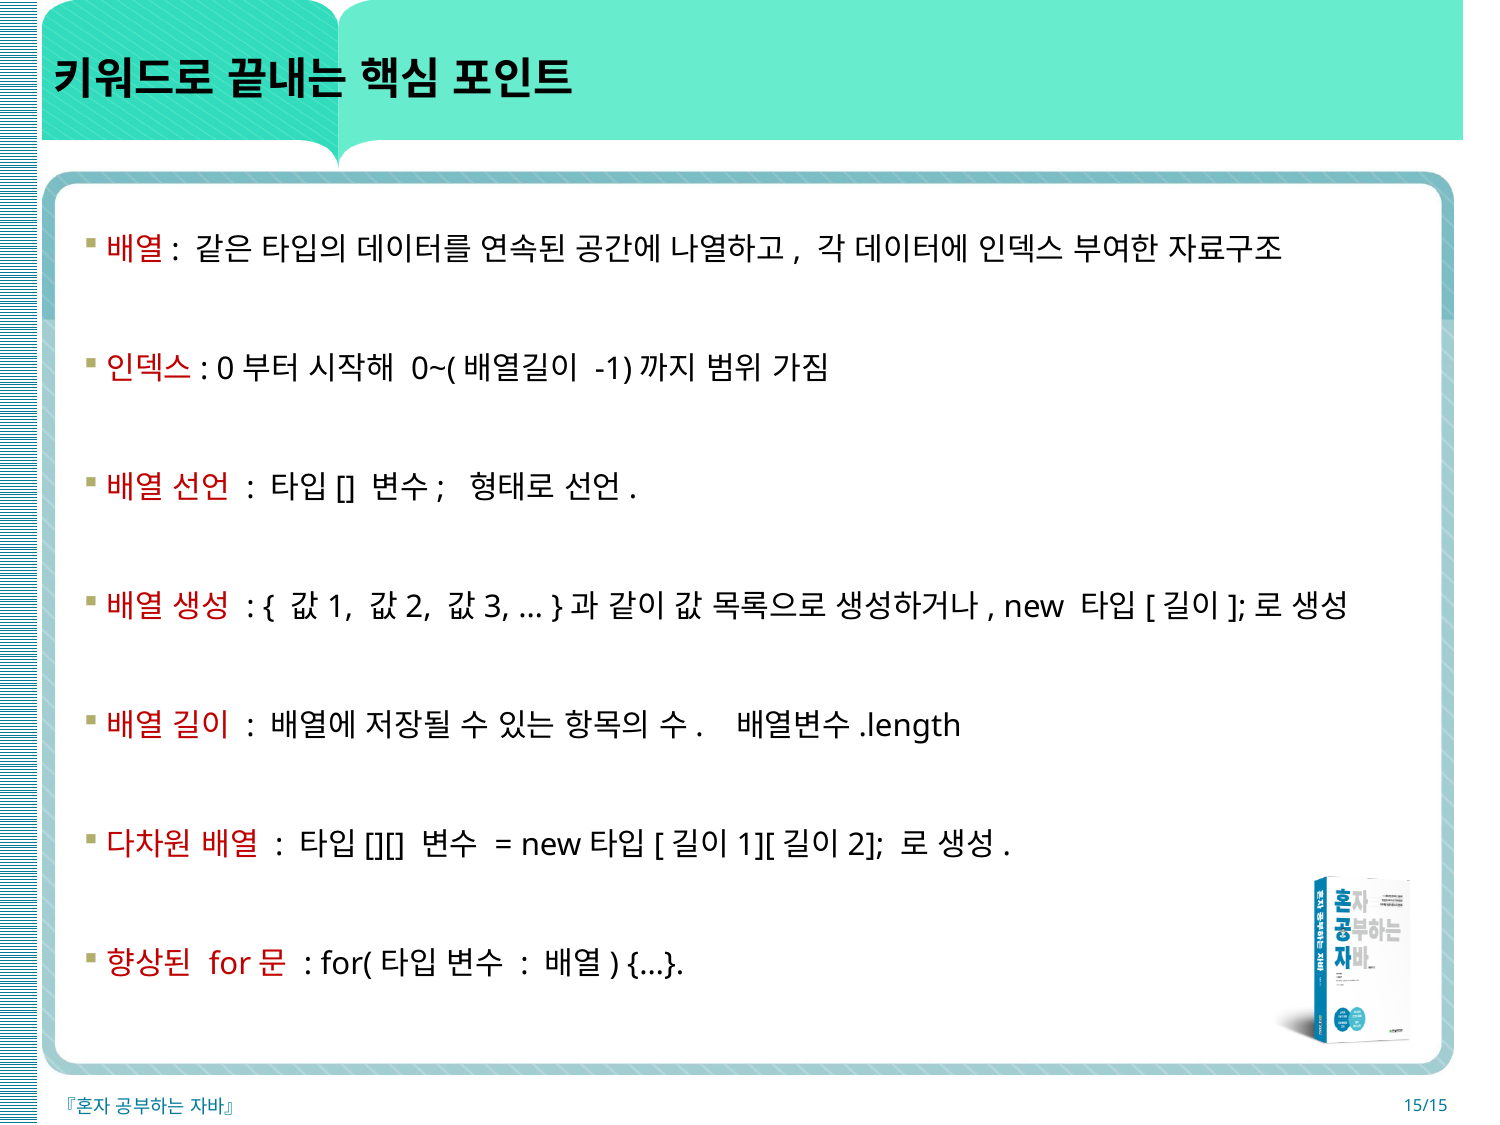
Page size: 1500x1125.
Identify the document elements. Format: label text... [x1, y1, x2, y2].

title 키워드로 끝내는 핵심 포인트 [39, 42, 1280, 138]
picture [42, 0, 1488, 1122]
list 배열: 같은 타입의 데이터를 연속된 공간에 나열하고, 각 데이터에 인덱스 부여한 자료구조 인덱스: 0부터 시작해 0~(배열길이 -1)까지 범위 가짐 배열 선언 : 타입[] 변수; 형태로 선언. 배열 생성 : { 값1, 값2, 값3, … }과 같이 값 목록으로 생성하거나, new 타입[길이];로 생성 배열 길이 : 배열에 저장될 수 있는 항목의 수. 배열변수.length 다차원 배열 : 타입[][] 변수 = new타입[길이1][길이2]; 로 생성. 향상된 for문 : for(타입 변수 : 배열) {…}. [24, 191, 1450, 1125]
